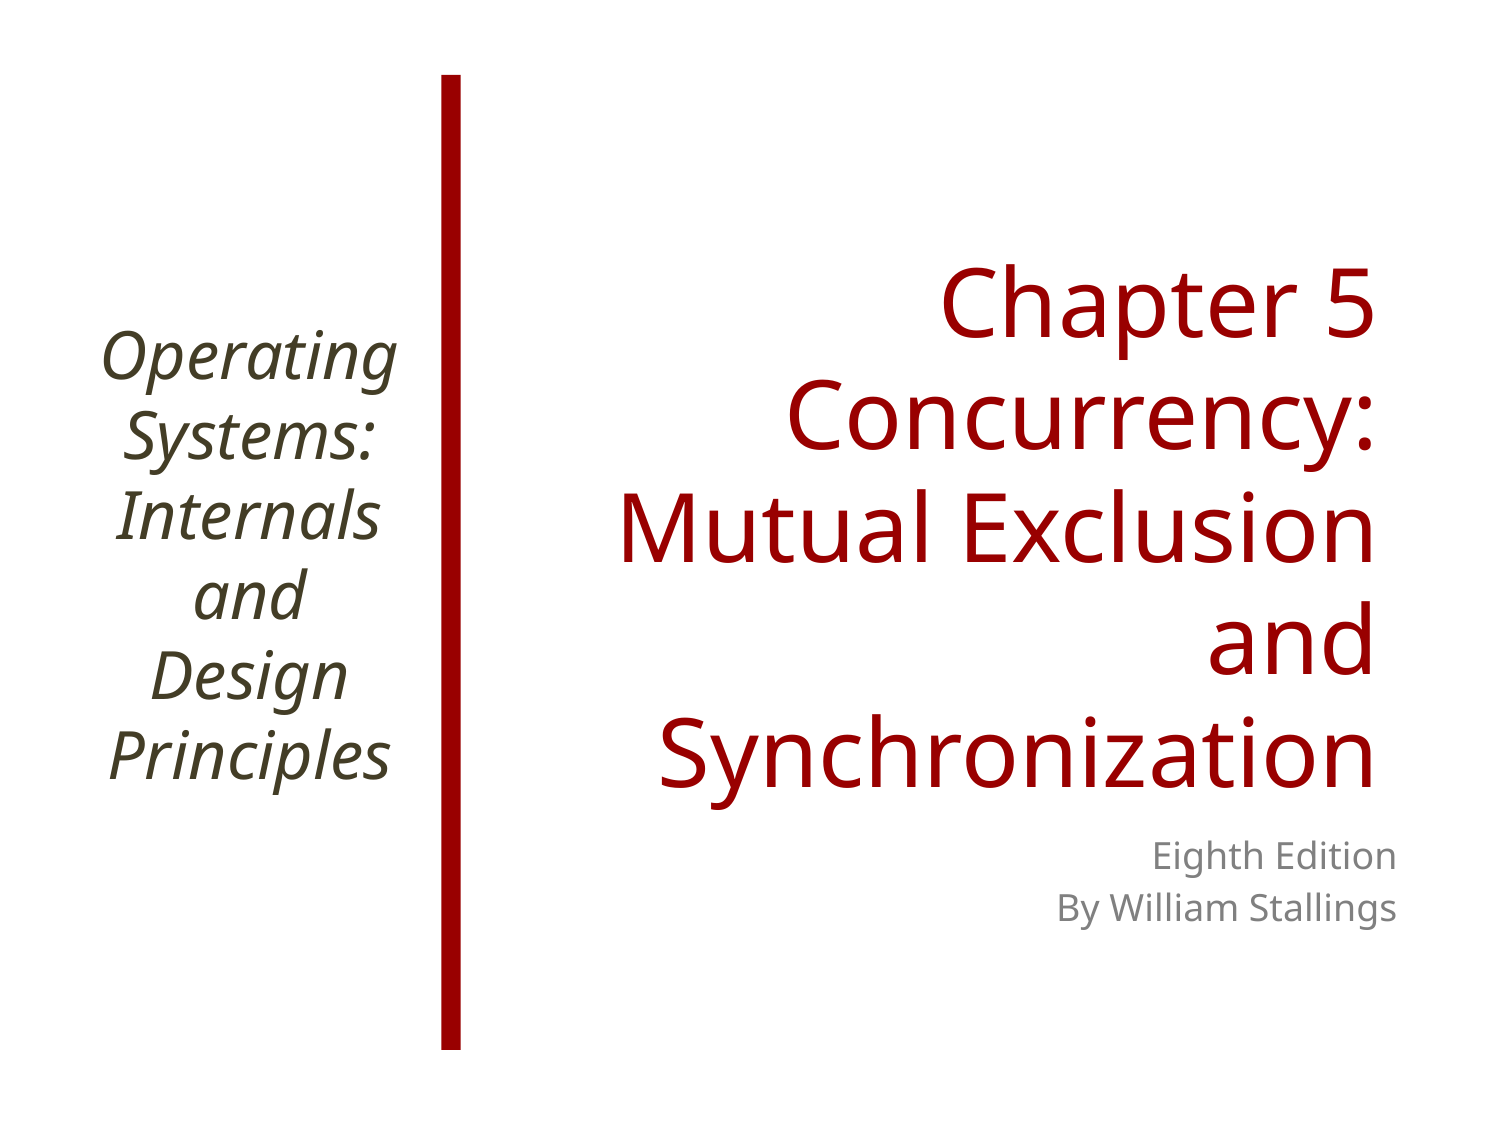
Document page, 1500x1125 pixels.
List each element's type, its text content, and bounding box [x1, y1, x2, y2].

text_box Eighth Edition By William Stallings [824, 824, 1413, 936]
title Chapter 5 Concurrency: Mutual Exclusion and Synchronization [508, 586, 1394, 807]
list Operating Systems: Internals and Design Principles [75, 312, 425, 1000]
